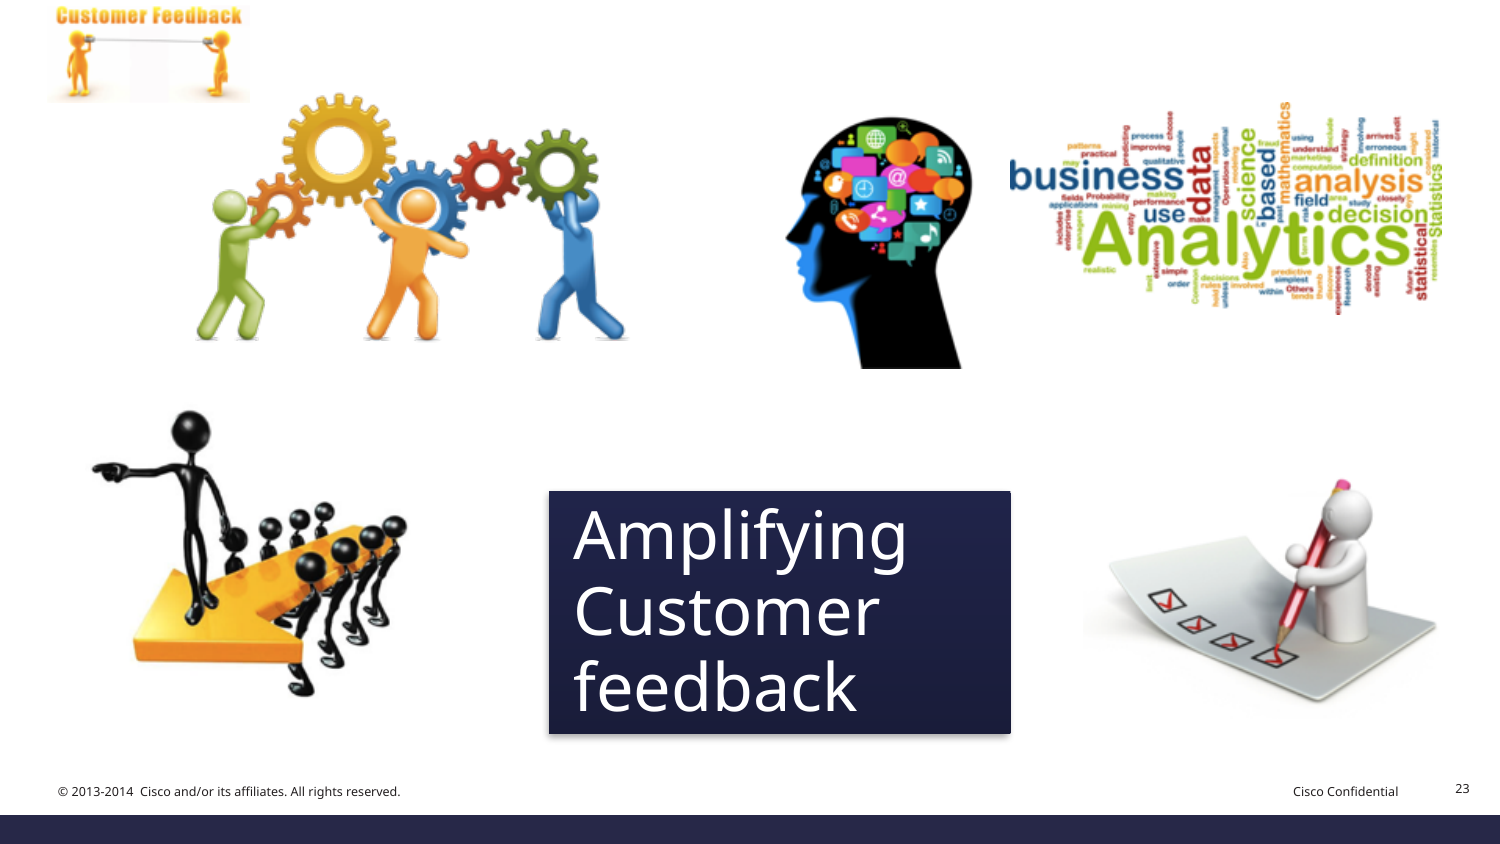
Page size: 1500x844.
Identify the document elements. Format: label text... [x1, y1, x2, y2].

picture [1010, 102, 1442, 316]
picture [767, 102, 991, 369]
picture [85, 389, 415, 719]
text_box Amplifying Customer feedback [549, 491, 1011, 734]
picture [47, 4, 638, 369]
picture [1082, 461, 1471, 719]
